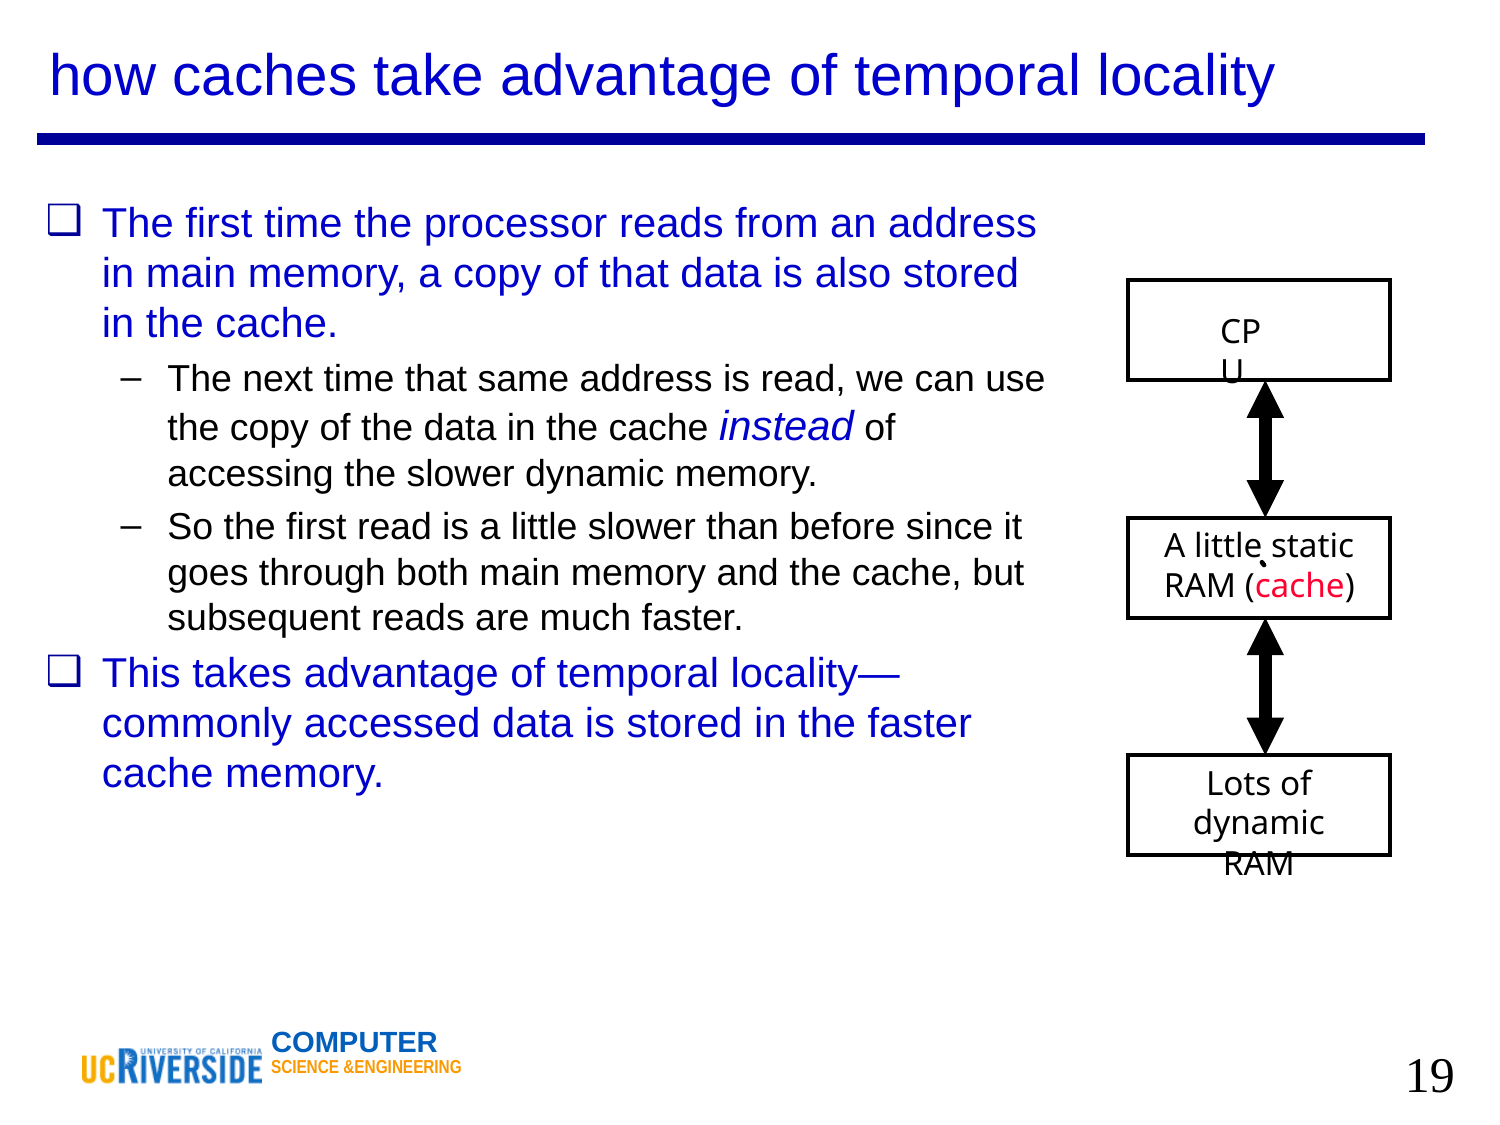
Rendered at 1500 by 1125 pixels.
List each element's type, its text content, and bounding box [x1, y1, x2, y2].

slide_number ‹#› [1397, 1035, 1465, 1125]
picture [82, 1034, 262, 1098]
title how caches take advantage of temporal locality [42, 21, 1464, 122]
list The first time the processor reads from an address in main memory, a copy of that data is also stored in the cache. The next time that same address is read, we can use the copy of the data in the cache instead of accessing the slower dynamic memory. So the first read is a little slower than before since it goes through both main memory and the cache, but subsequent reads are much faster. This takes advantage of temporal locality—commonly accessed data is stored in the faster cache memory. [38, 188, 1068, 1012]
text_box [1127, 279, 1391, 856]
